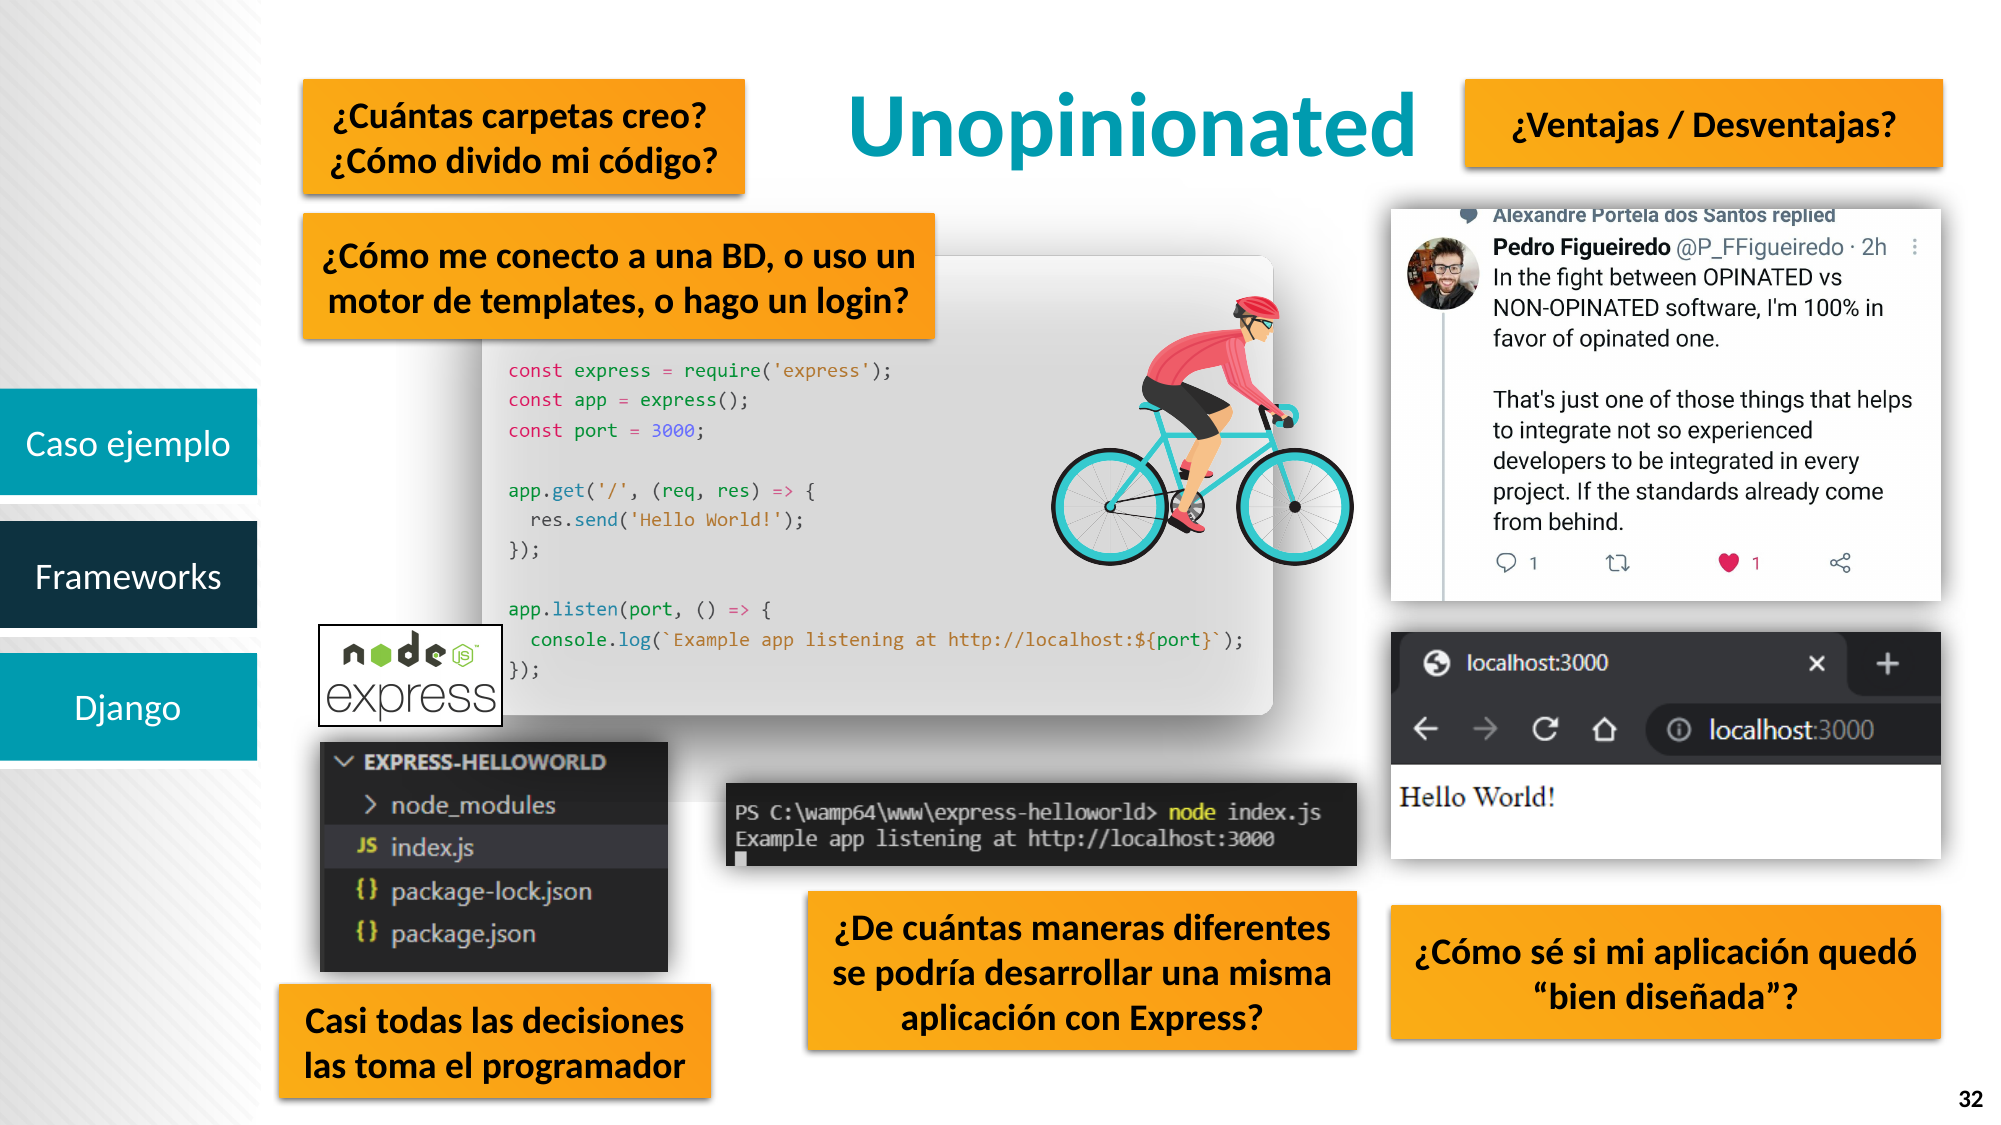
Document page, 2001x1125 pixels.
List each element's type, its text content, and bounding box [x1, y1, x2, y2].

picture [320, 169, 1357, 973]
title Unopinionated [340, 36, 1927, 204]
text_box ¿Ventajas / Desventajas? [1465, 79, 1944, 167]
picture [1391, 209, 1941, 601]
picture [1391, 632, 1941, 859]
text_box Django [0, 653, 257, 758]
text_box Casi todas las decisiones las toma el programador [279, 984, 711, 1098]
slide_number 32 [1921, 1072, 2000, 1124]
text_box ¿De cuántas maneras diferentes se podría desarrollar una misma aplicación con Express? [808, 891, 1357, 1050]
text_box ¿Cuántas carpetas creo? ¿Cómo divido mi código? [303, 79, 745, 194]
text_box ¿Cómo sé si mi aplicación quedó “bien diseñada”? [1391, 905, 1941, 1039]
text_box ¿Cómo me conecto a una BD, o uso un motor de templates, o hago un login? [303, 213, 396, 339]
